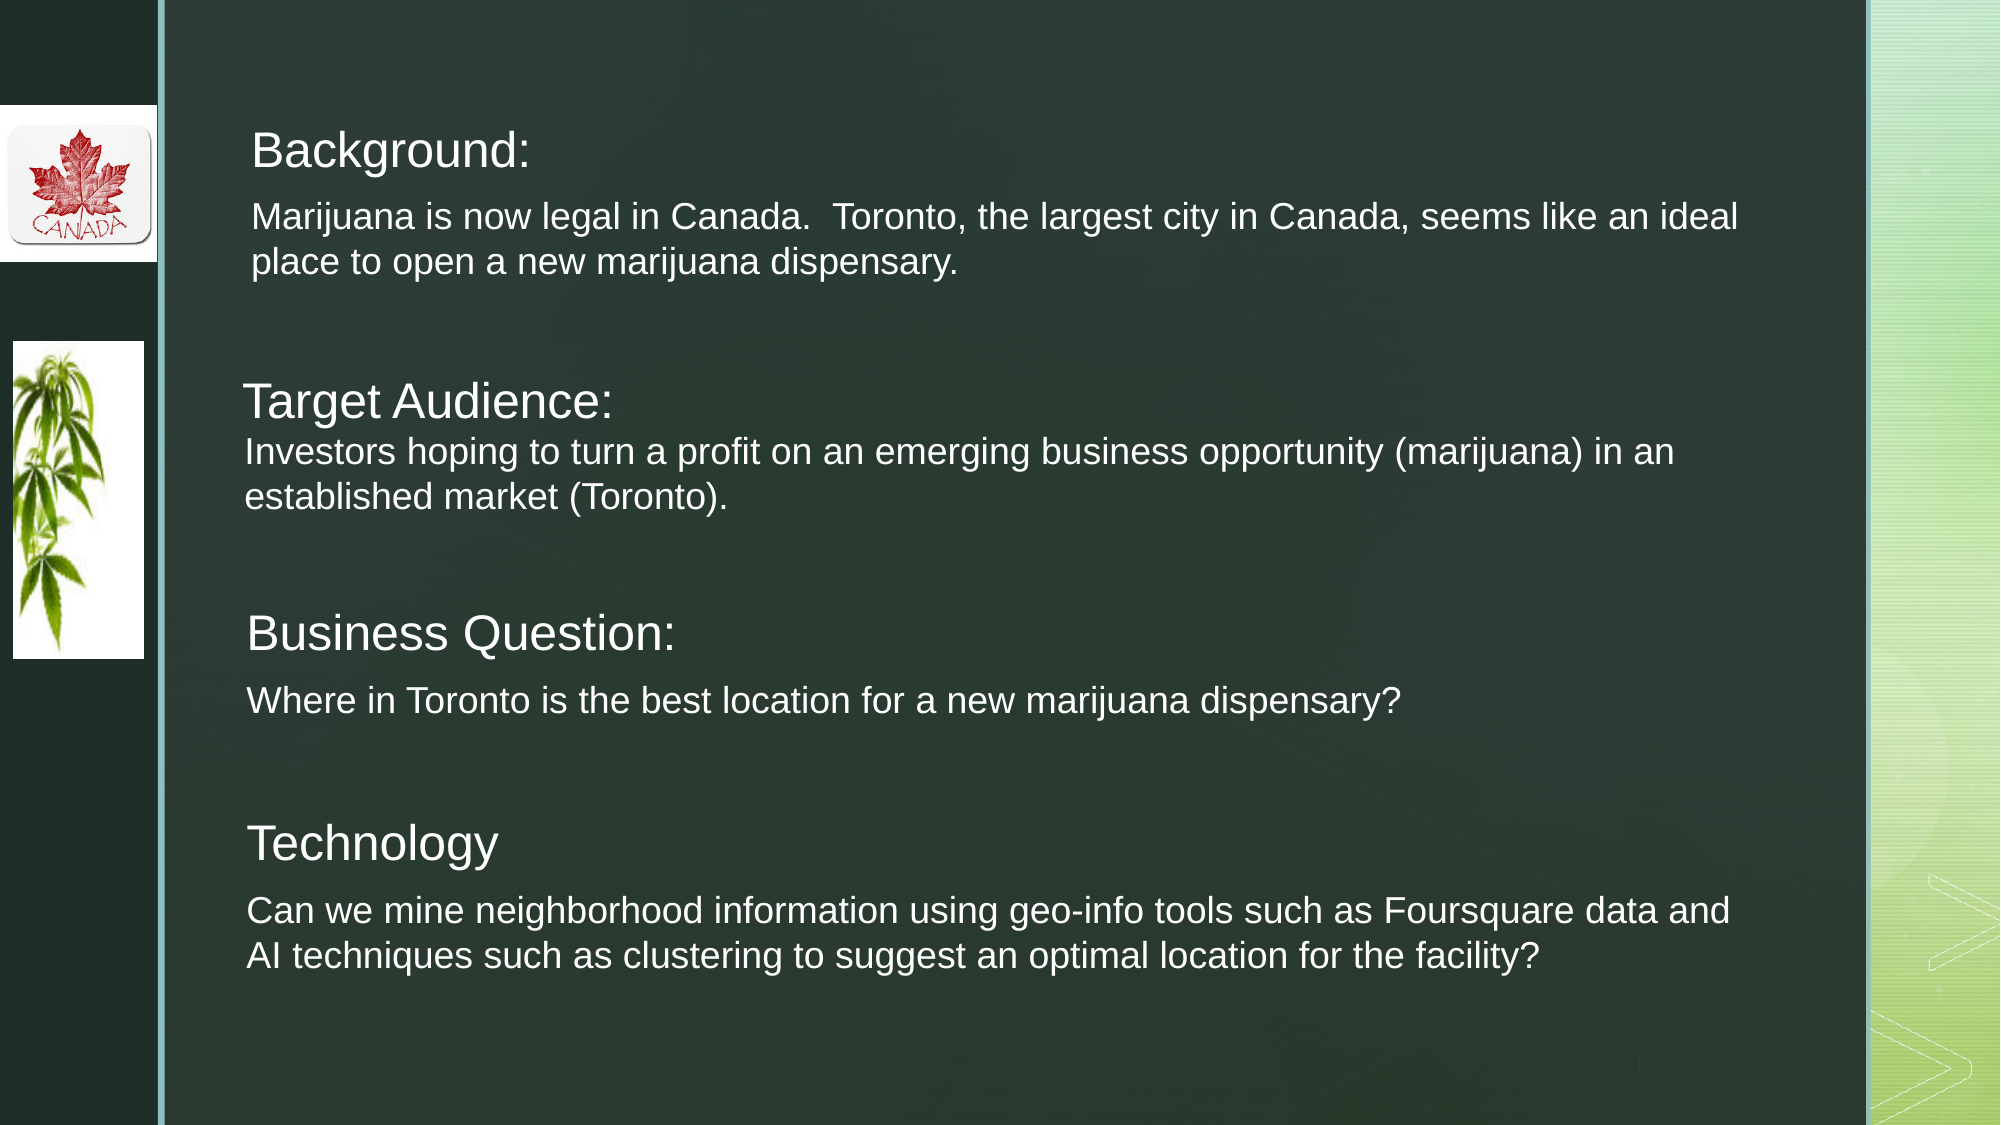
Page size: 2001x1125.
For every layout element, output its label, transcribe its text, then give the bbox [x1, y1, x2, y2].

picture [0, 105, 157, 262]
text_box Where in Toronto is the best location for a new marijuana dispensary? [231, 669, 1712, 729]
picture [13, 341, 144, 660]
text_box Background: [236, 109, 632, 184]
text_box Technology [231, 802, 1232, 878]
text_box Investors hoping to turn a profit on an emerging business opportunity (marijuana) in an established market (Toronto). [229, 419, 1762, 524]
text_box Business Question: [231, 593, 784, 669]
text_box Can we mine neighborhood information using geo-info tools such as Foursquare data and AI techniques such as clustering to suggest an optimal location for the facility? [231, 878, 1769, 984]
picture [1871, 0, 2001, 1125]
text_box Target Audience: [227, 360, 1228, 436]
text_box Marijuana is now legal in Canada. Toronto, the largest city in Canada, seems like an ideal place to open a new marijuana dispensary. [236, 184, 1769, 289]
